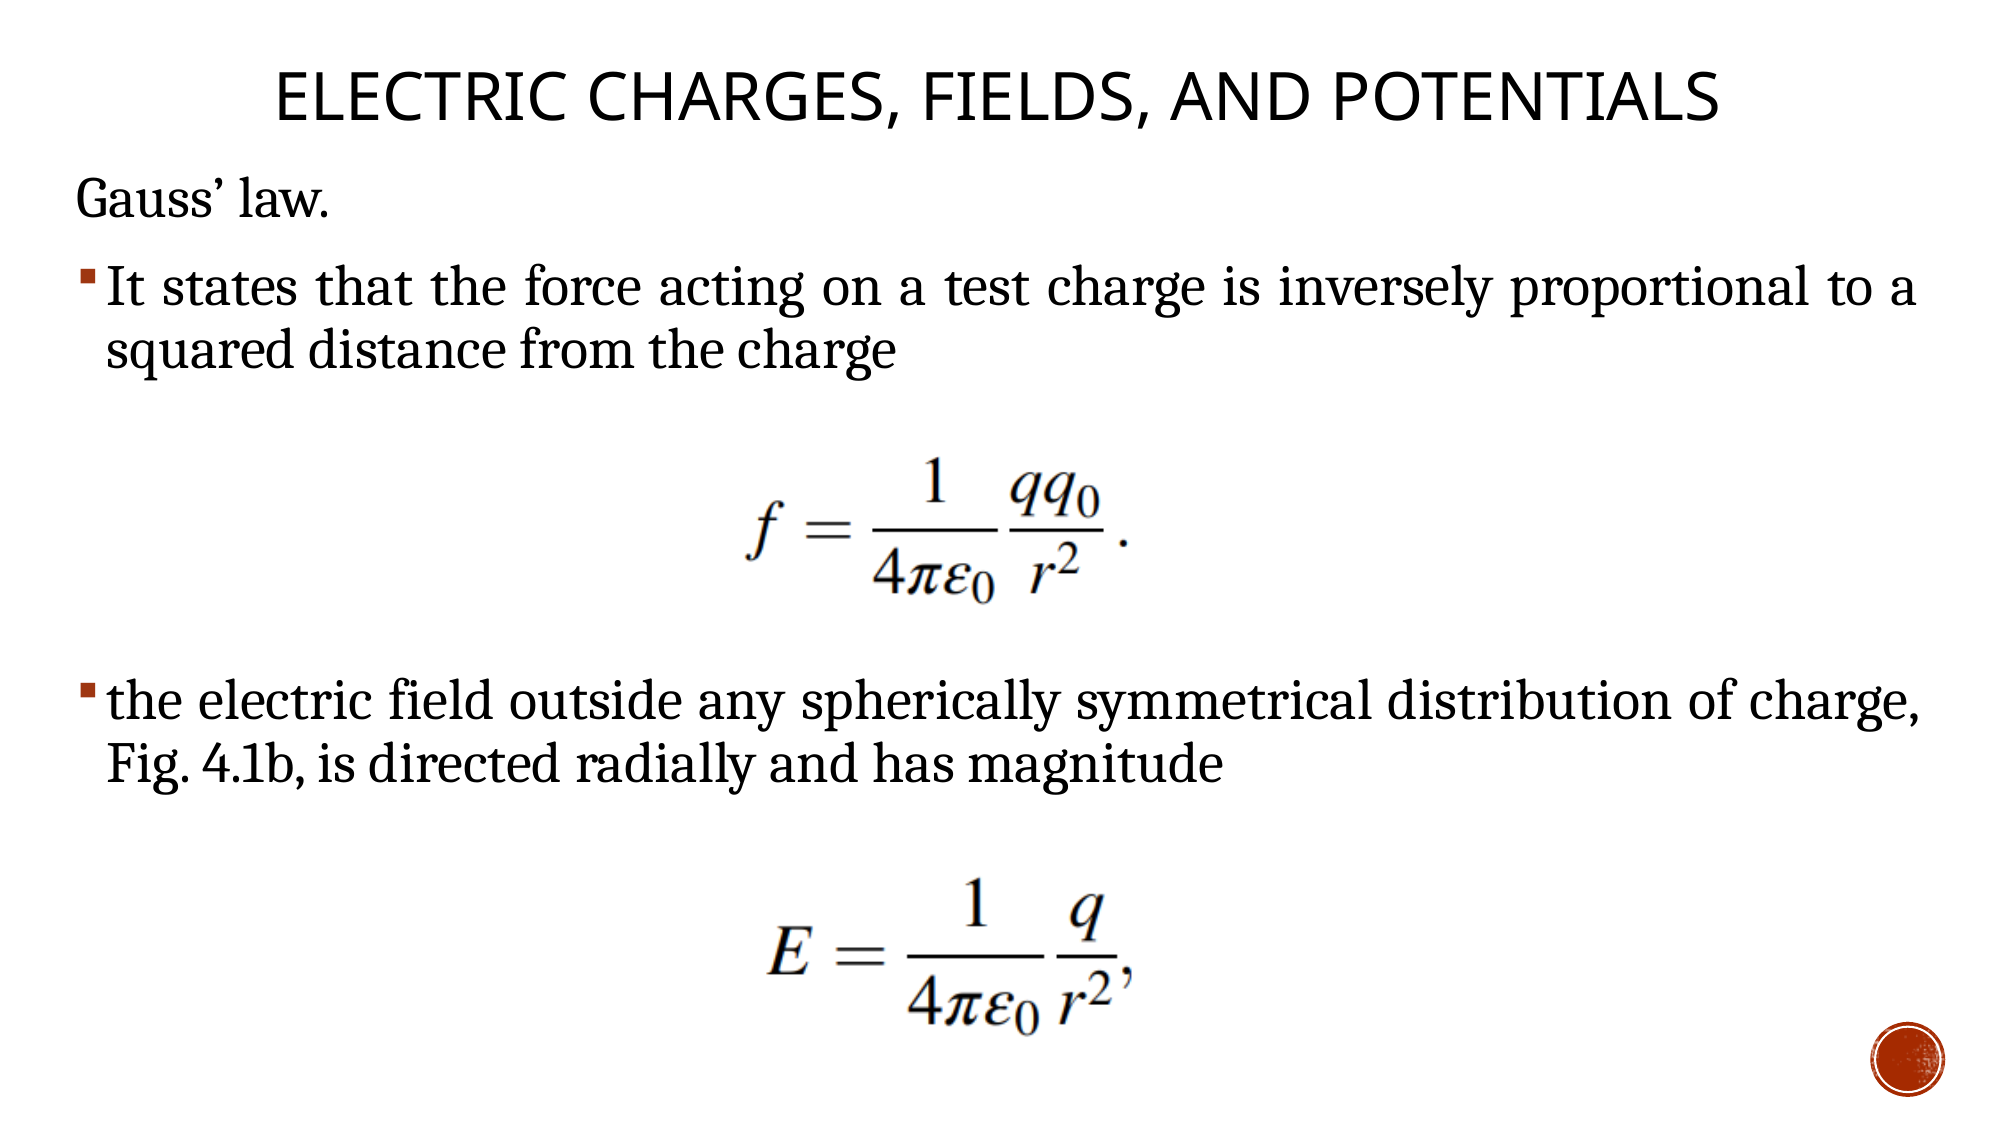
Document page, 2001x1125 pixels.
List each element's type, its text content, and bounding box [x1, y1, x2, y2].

picture [719, 456, 1132, 625]
title Electric Charges, Fields, and Potentials [173, 36, 1824, 159]
picture [733, 841, 1146, 1062]
list Gauss’ law. It states that the force acting on a test charge is inversely proportional to a squared distance from the charge the electric field outside any spherically symmetrical distribution of charge, Fig. 4.1b, is directed radially and has magnitude [61, 159, 1935, 1089]
